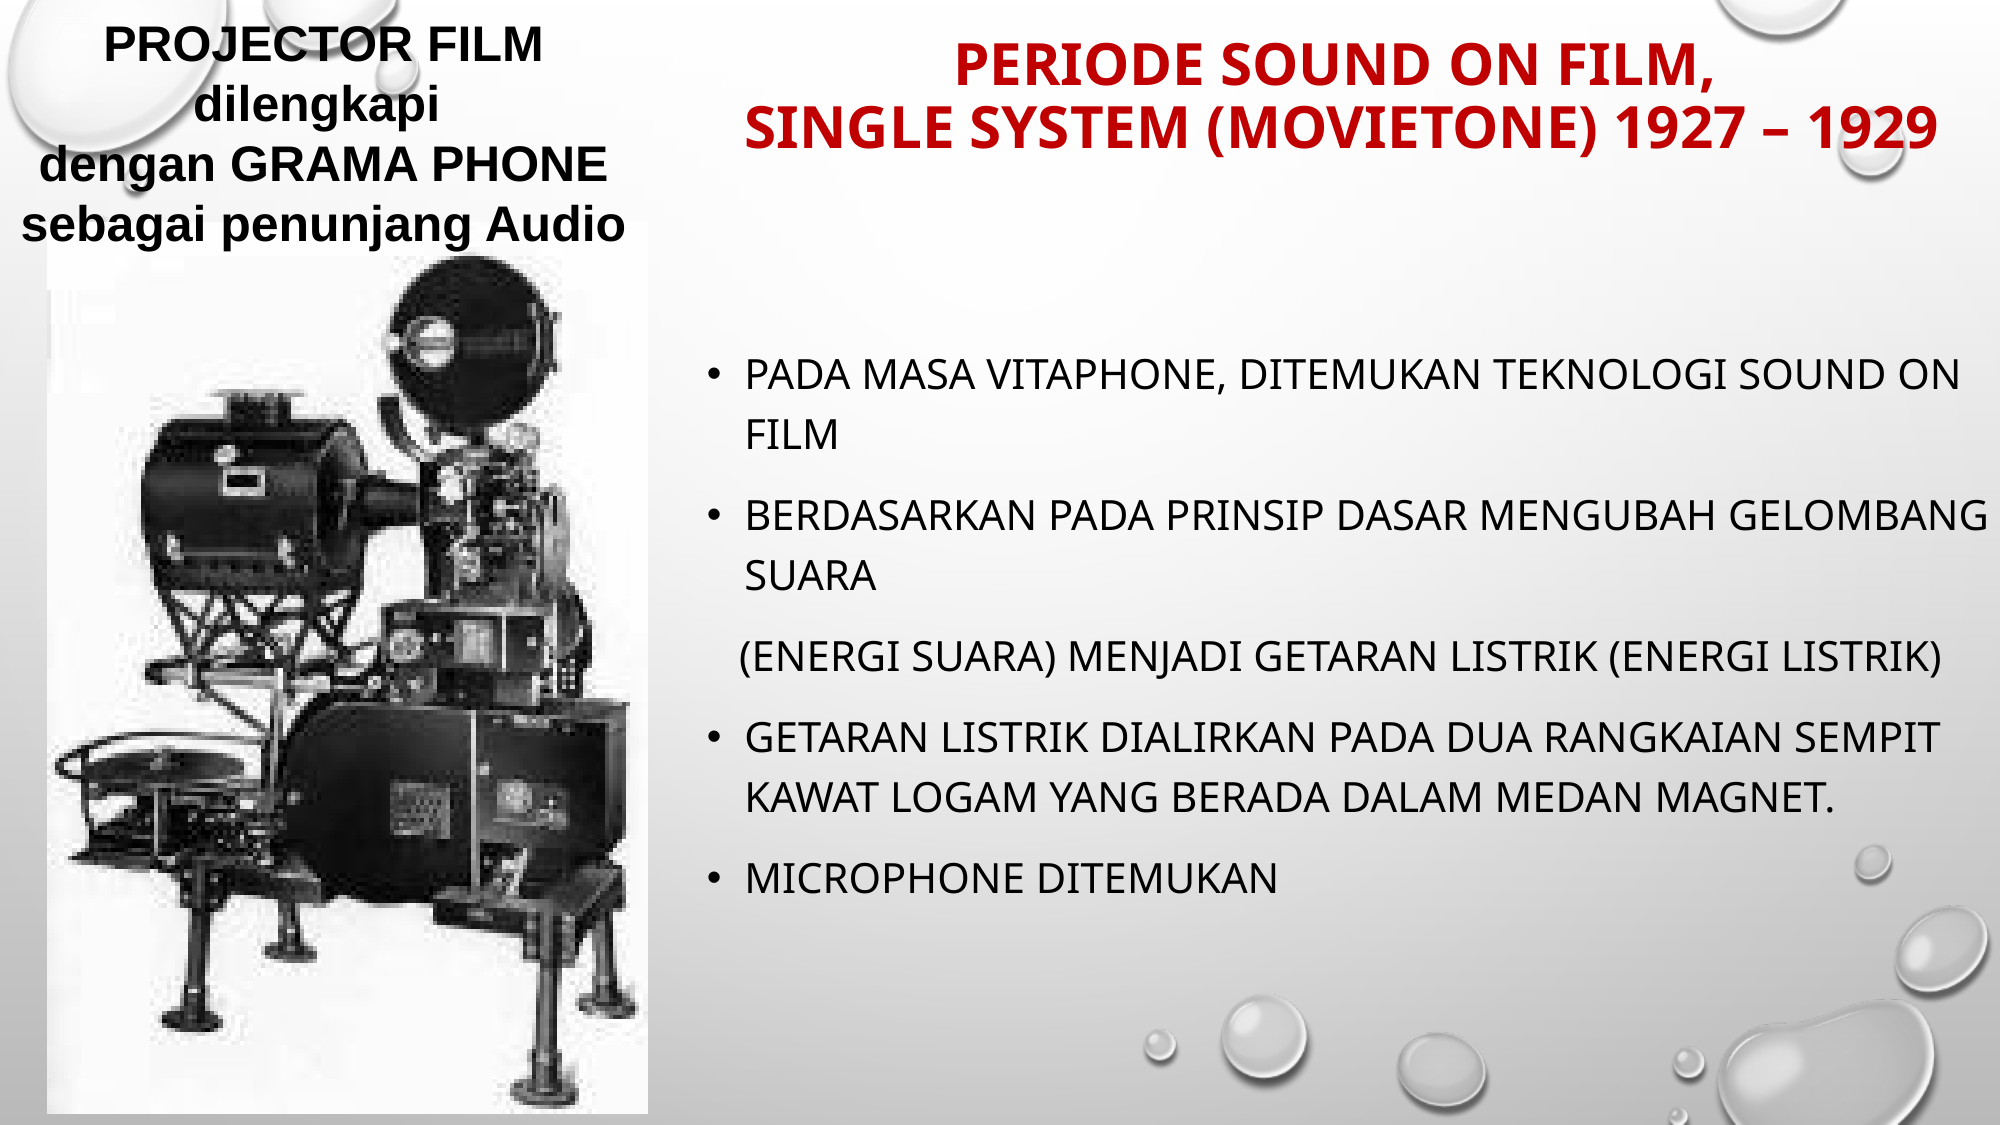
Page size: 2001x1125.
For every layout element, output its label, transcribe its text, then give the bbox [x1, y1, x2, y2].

text_box Periode sound on Film, single system (movietone) 1927 – 1929 [492, 27, 2000, 290]
text_box pada masa vitaphone, Ditemukan teknologi sound on film Berdasarkan pada prinsip dasar mengubah gelombang suara (energi suara) menjadi getaran listrik (energi listrik) Getaran listrik dialirkan pada dua rangkaian sempit kawat logam yang berada dalam medan magnet. Microphone Ditemukan [691, 330, 2000, 1073]
picture [0, 0, 2000, 1125]
text_box PROJECTOR FILM dilengkapi dengan GRAMA PHONE sebagai penunjang Audio [5, 3, 642, 259]
